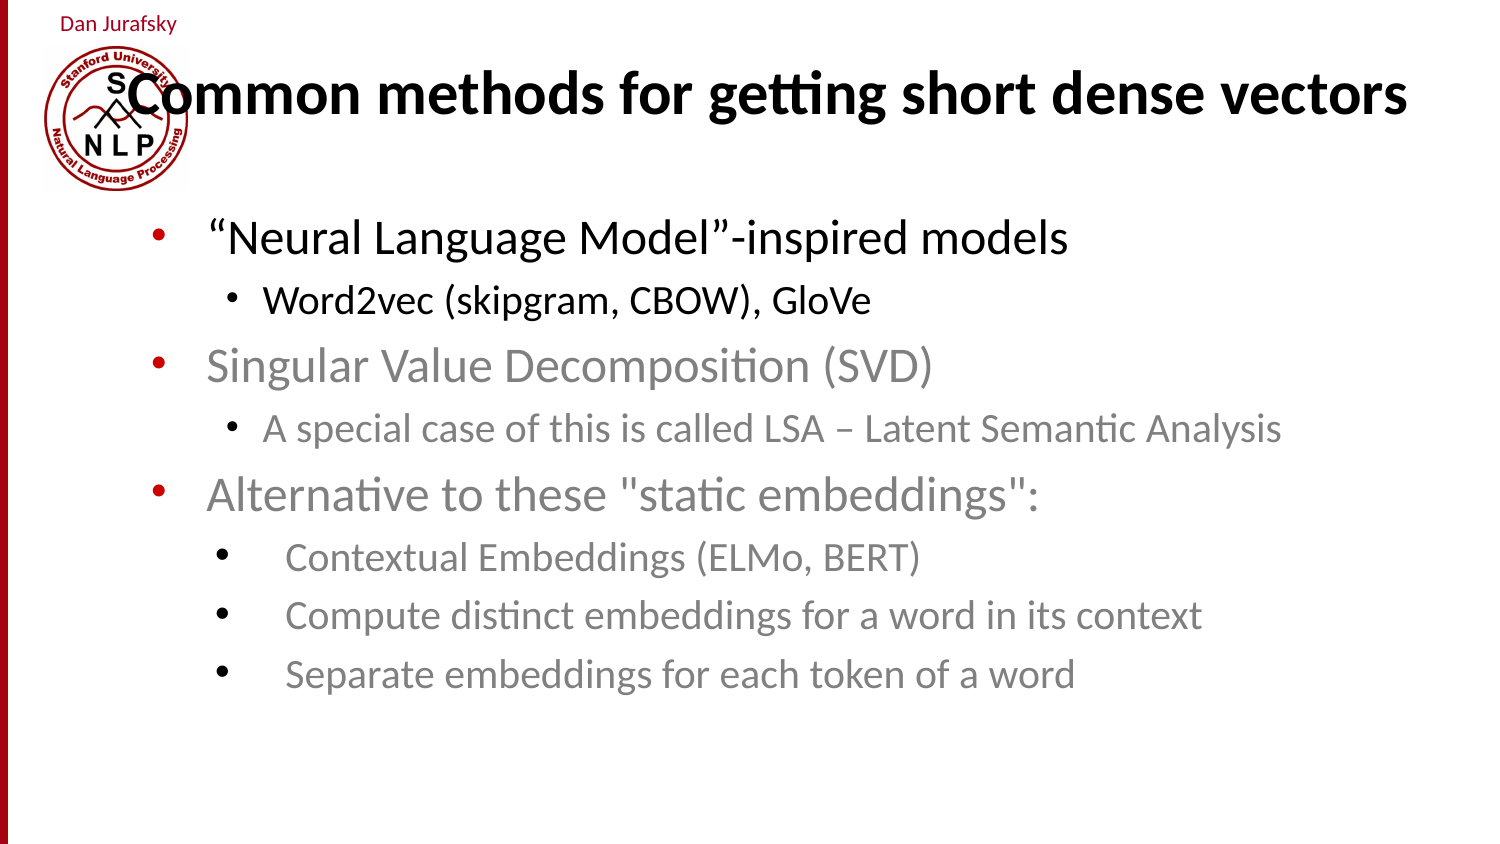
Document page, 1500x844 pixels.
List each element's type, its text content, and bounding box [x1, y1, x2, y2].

list “Neural Language Model”-inspired models Word2vec (skipgram, CBOW), GloVe Singular Value Decomposition (SVD) A special case of this is called LSA – Latent Semantic Analysis Alternative to these "static embeddings": Contextual Embeddings (ELMo, BERT) Compute distinct embeddings for a word in its context Separate embeddings for each token of a word [135, 196, 1373, 797]
picture [44, 46, 188, 191]
title Common methods for getting short dense vectors [112, 23, 1463, 135]
